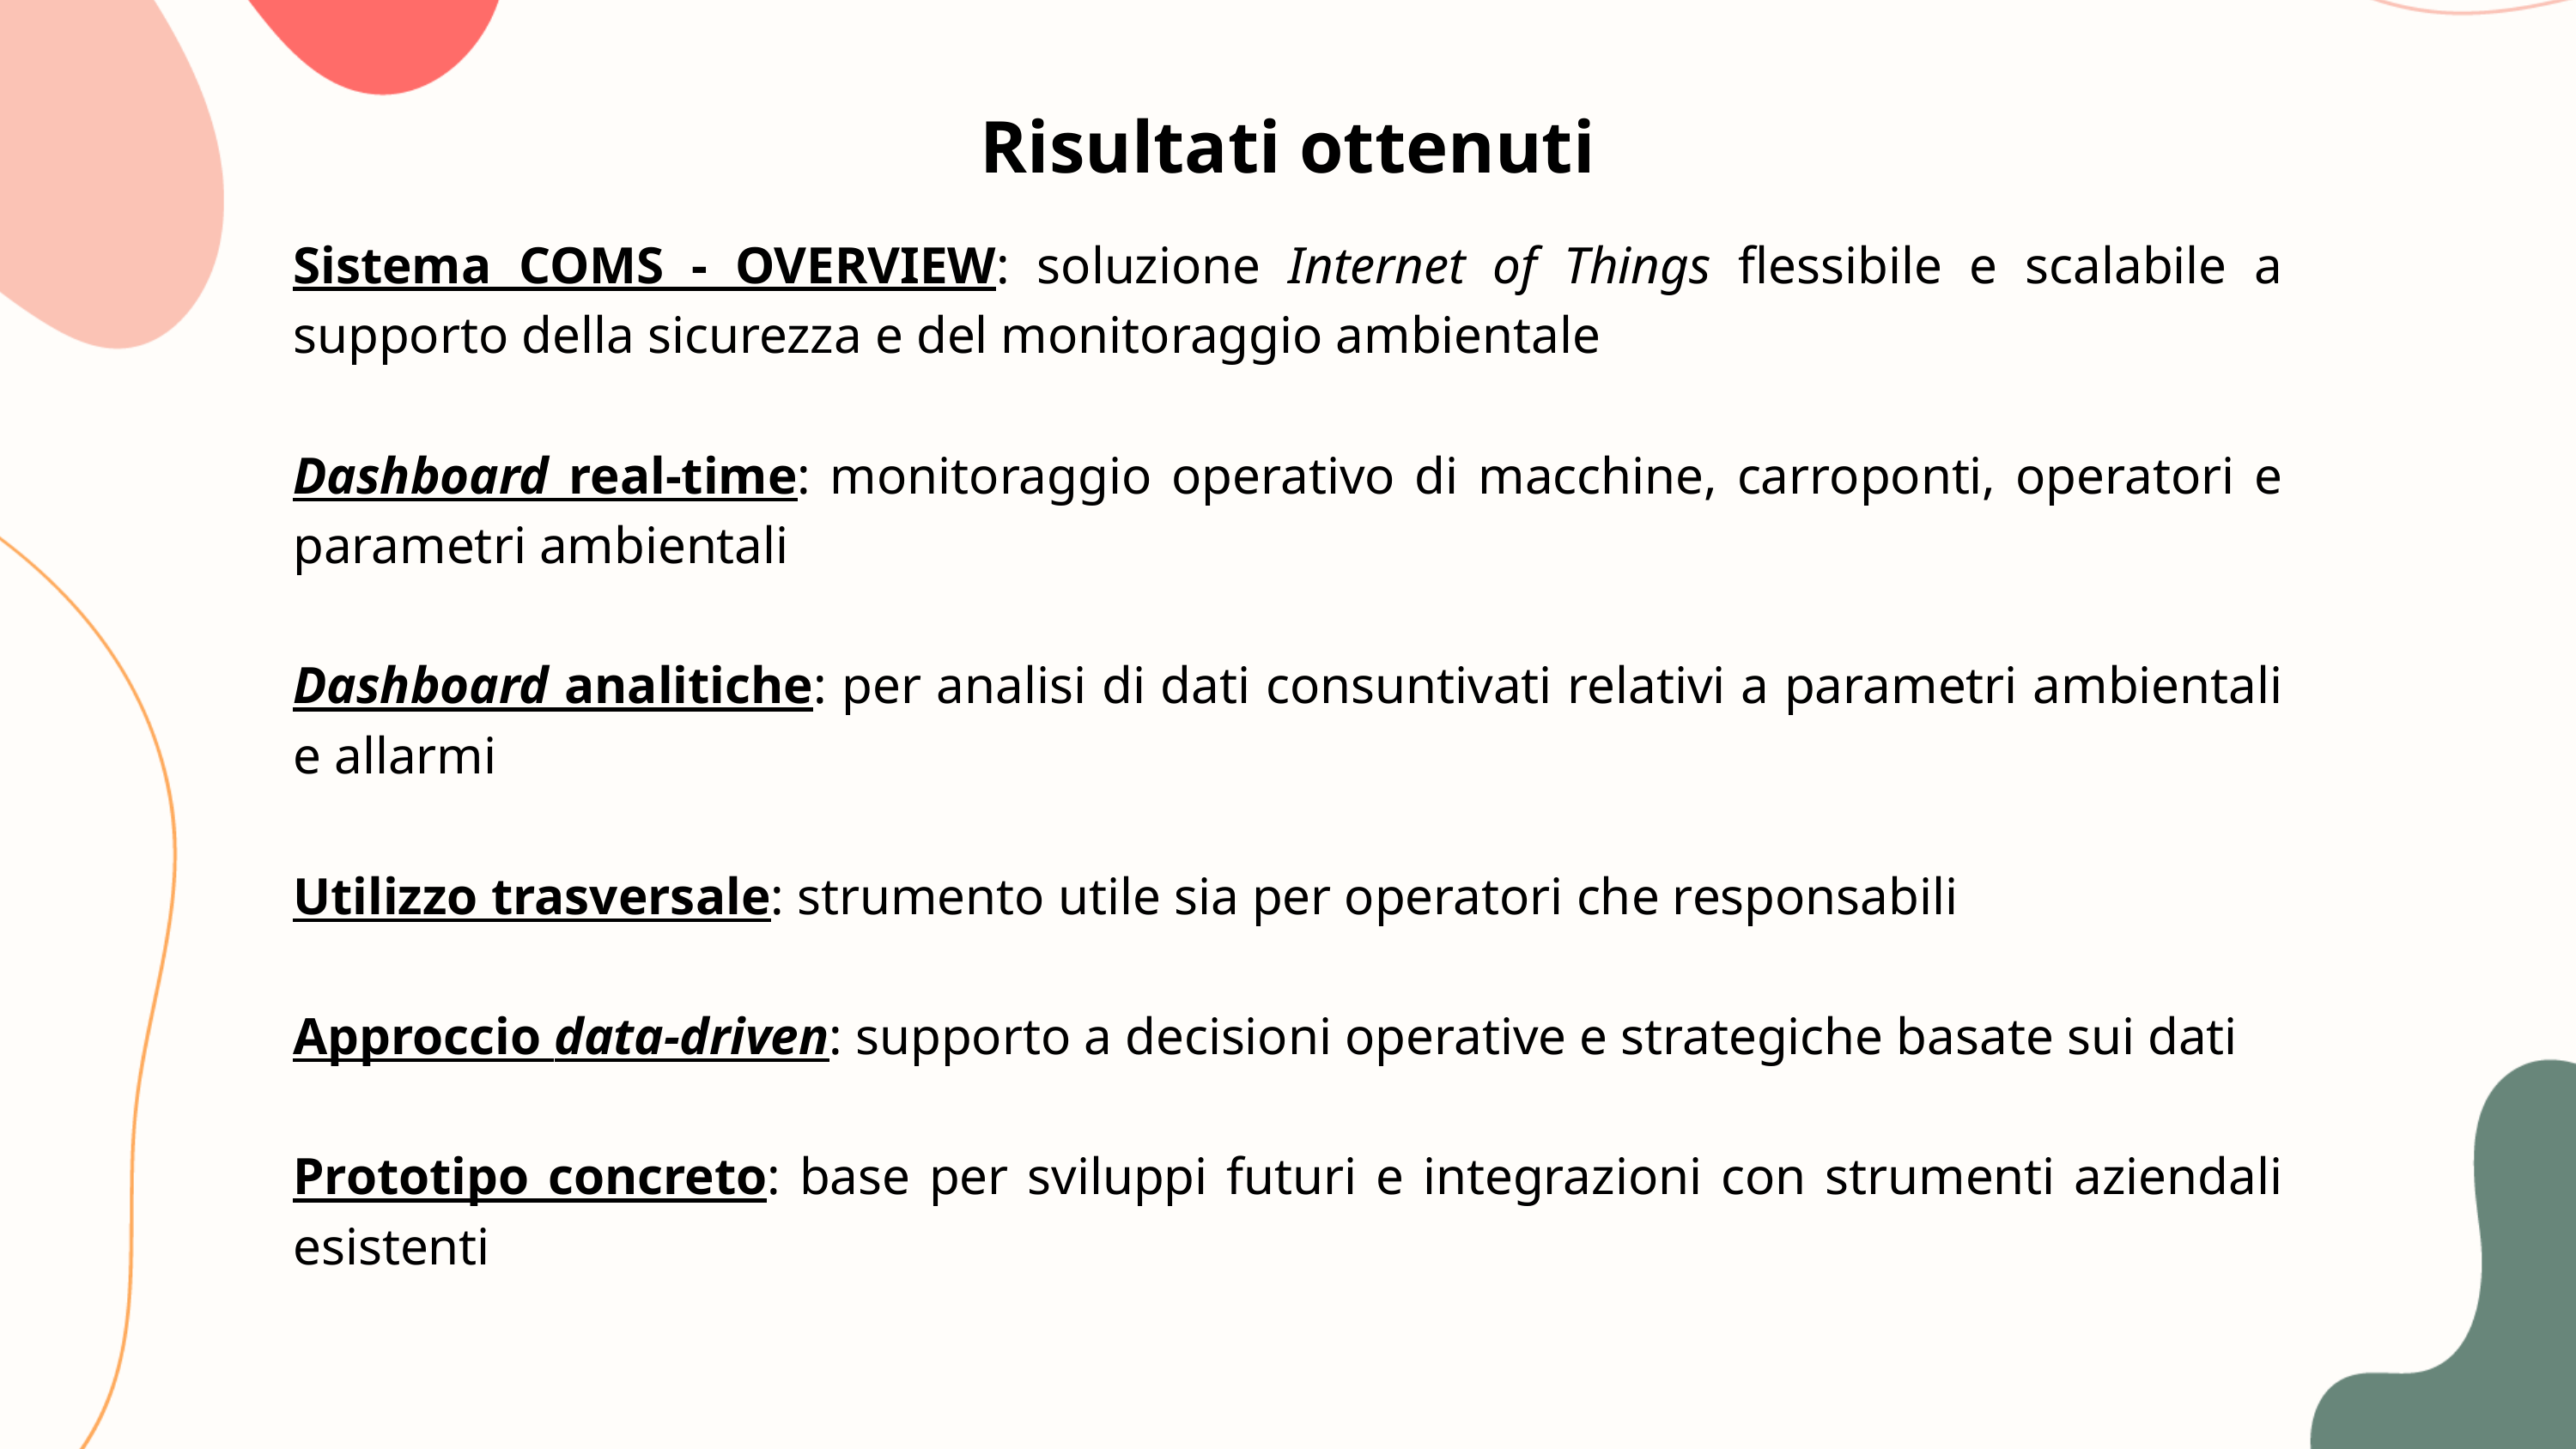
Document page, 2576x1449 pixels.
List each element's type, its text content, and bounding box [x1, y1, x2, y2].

text_box [0, 0, 2576, 1449]
text_box Sistema COMS - OVERVIEW: soluzione Internet of Things flessibile e scalabile a supporto della sicurezza e del monitoraggio ambientale Dashboard real-time: monitoraggio operativo di macchine, carroponti, operatori e parametri ambientali Dashboard analitiche: per analisi di dati consuntivati relativi a parametri ambientali e allarmi Utilizzo trasversale: strumento utile sia per operatori che responsabili Approccio data-driven: supporto a decisioni operative e strategiche basate sui dati Prototipo concreto: base per sviluppi futuri e integrazioni con strumenti aziendali esistenti [293, 223, 2283, 1276]
text_box Risultati ottenuti [951, 86, 1625, 187]
